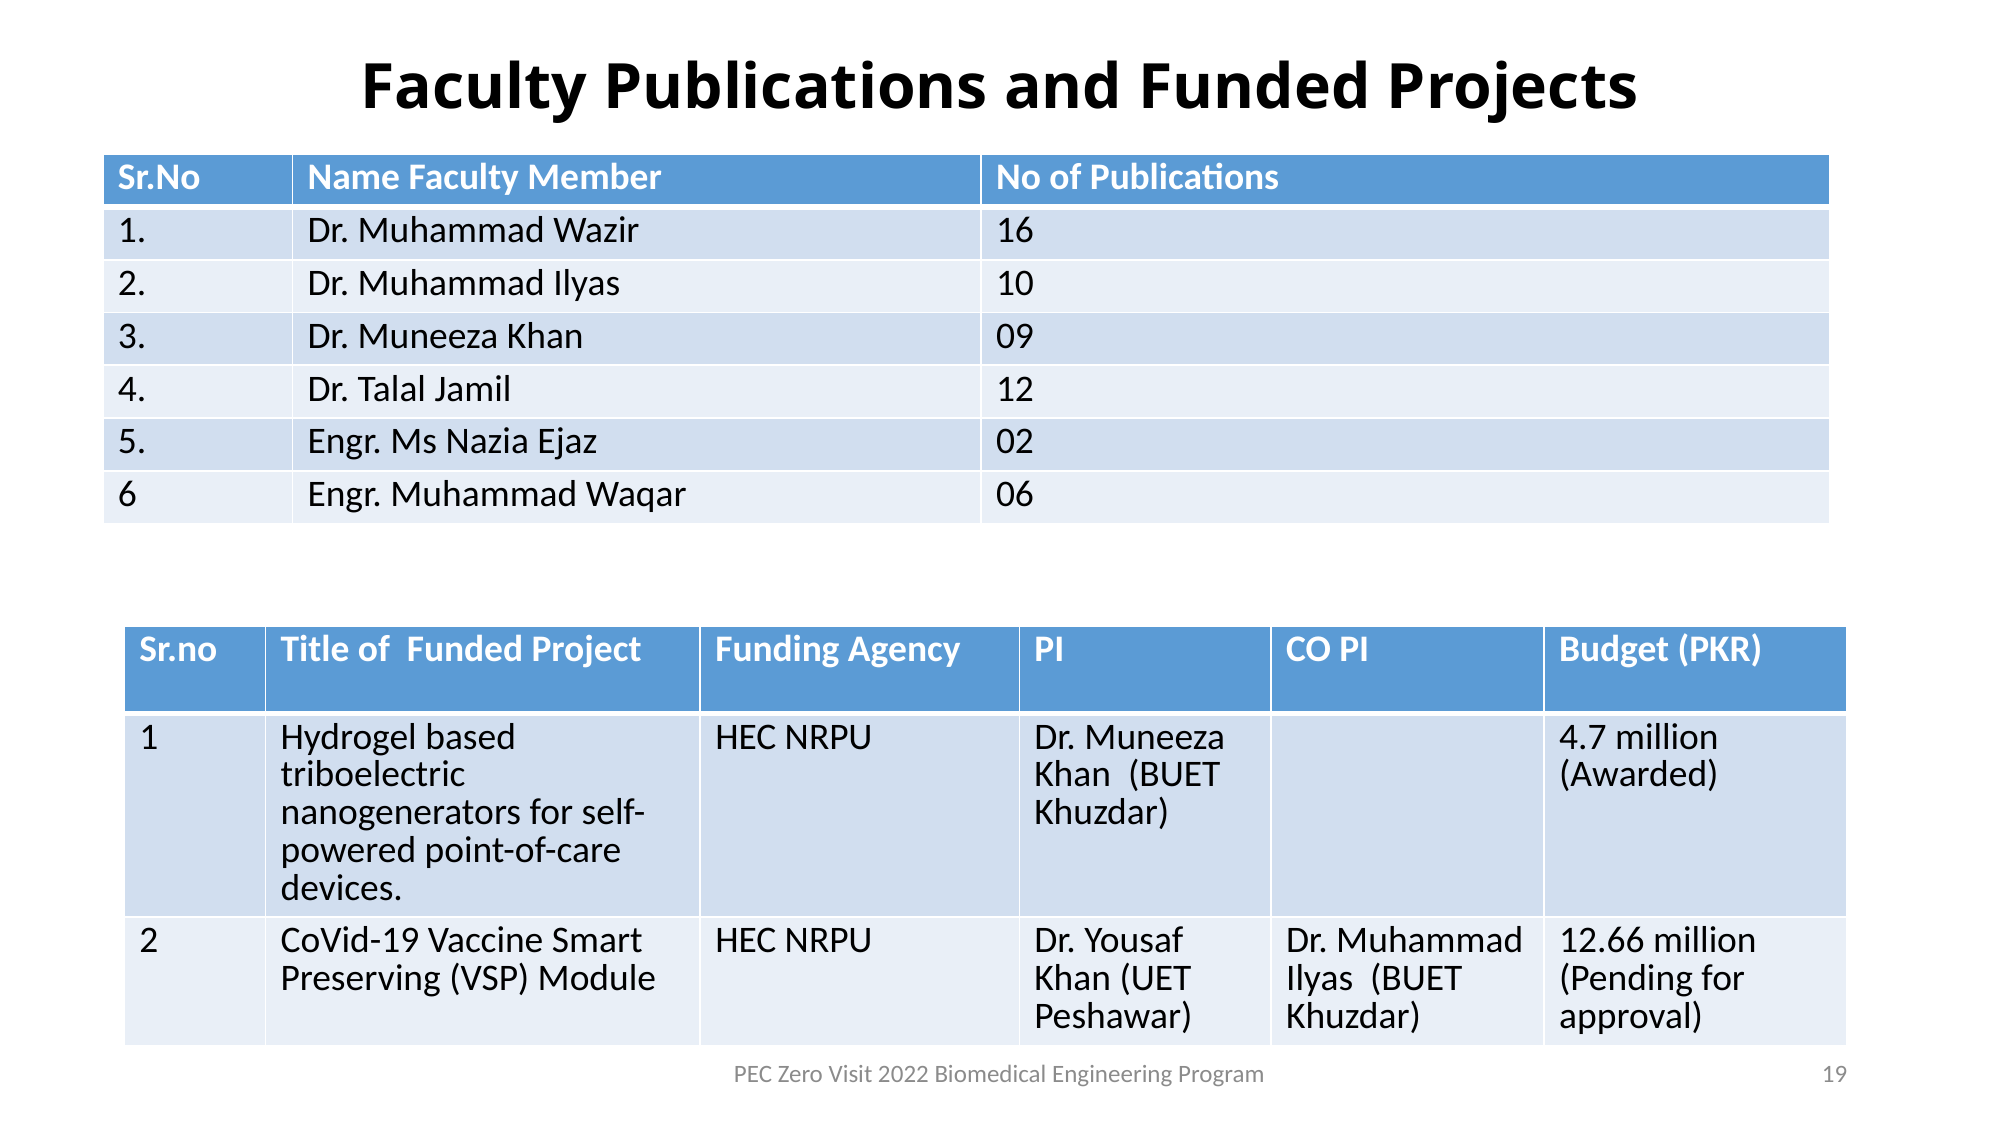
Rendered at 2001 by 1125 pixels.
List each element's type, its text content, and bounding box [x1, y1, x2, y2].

title Faculty Publications and Funded Projects [137, 59, 1863, 118]
table_cell 4. [104, 366, 292, 417]
table_cell Dr. Muhammad Ilyas (BUET Khuzdar) [1272, 918, 1543, 1045]
table_header CO PI [1272, 627, 1543, 711]
footer PEC Zero Visit 2022 Biomedical Engineering Program [662, 1046, 1338, 1103]
table_cell Dr. Yousaf Khan (UET Peshawar) [1020, 918, 1270, 1045]
table_cell 6 [104, 472, 292, 523]
table_header Sr.No [104, 155, 292, 204]
table_cell 12.66 million (Pending for approval) [1545, 918, 1846, 1045]
table_header Title of Funded Project [266, 627, 699, 711]
table_cell 4.7 million (Awarded) [1545, 716, 1846, 916]
table_cell 2 [125, 918, 265, 1045]
table_header No of Publications [982, 155, 1829, 204]
table_cell Engr. Muhammad Waqar [293, 472, 980, 523]
table_cell 1 [125, 716, 265, 916]
table_cell Dr. Muneeza Khan [293, 313, 980, 364]
table_cell 1. [104, 210, 292, 259]
table_cell Dr. Talal Jamil [293, 366, 980, 417]
table_cell HEC NRPU [701, 918, 1019, 1045]
table_cell Dr. Muhammad Wazir [293, 210, 980, 259]
table_cell 06 [982, 472, 1829, 523]
table_cell 10 [982, 261, 1829, 312]
table_header PI [1020, 627, 1270, 711]
table_header Budget (PKR) [1545, 627, 1846, 711]
table_header Sr.no [125, 627, 265, 711]
table_cell 09 [982, 313, 1829, 364]
table_cell Dr. Muhammad Ilyas [293, 261, 980, 312]
table_header Funding Agency [701, 627, 1019, 711]
table_cell HEC NRPU [701, 716, 1019, 916]
table_cell Dr. Muneeza Khan (BUET Khuzdar) [1020, 716, 1270, 916]
table_cell 2. [104, 261, 292, 312]
table_cell [1272, 716, 1543, 916]
table_cell Hydrogel based triboelectric nanogenerators for self-powered point-of-care devices. [266, 716, 699, 916]
table_cell 5. [104, 419, 292, 470]
table_cell Engr. Ms Nazia Ejaz [293, 419, 980, 470]
table_cell 02 [982, 419, 1829, 470]
table_cell 16 [982, 210, 1829, 259]
table_cell 12 [982, 366, 1829, 417]
slide_number 19 [1412, 1042, 1863, 1103]
table_cell 3. [104, 313, 292, 364]
table_header Name Faculty Member [293, 155, 980, 204]
table_cell CoVid-19 Vaccine Smart Preserving (VSP) Module [266, 918, 699, 1045]
